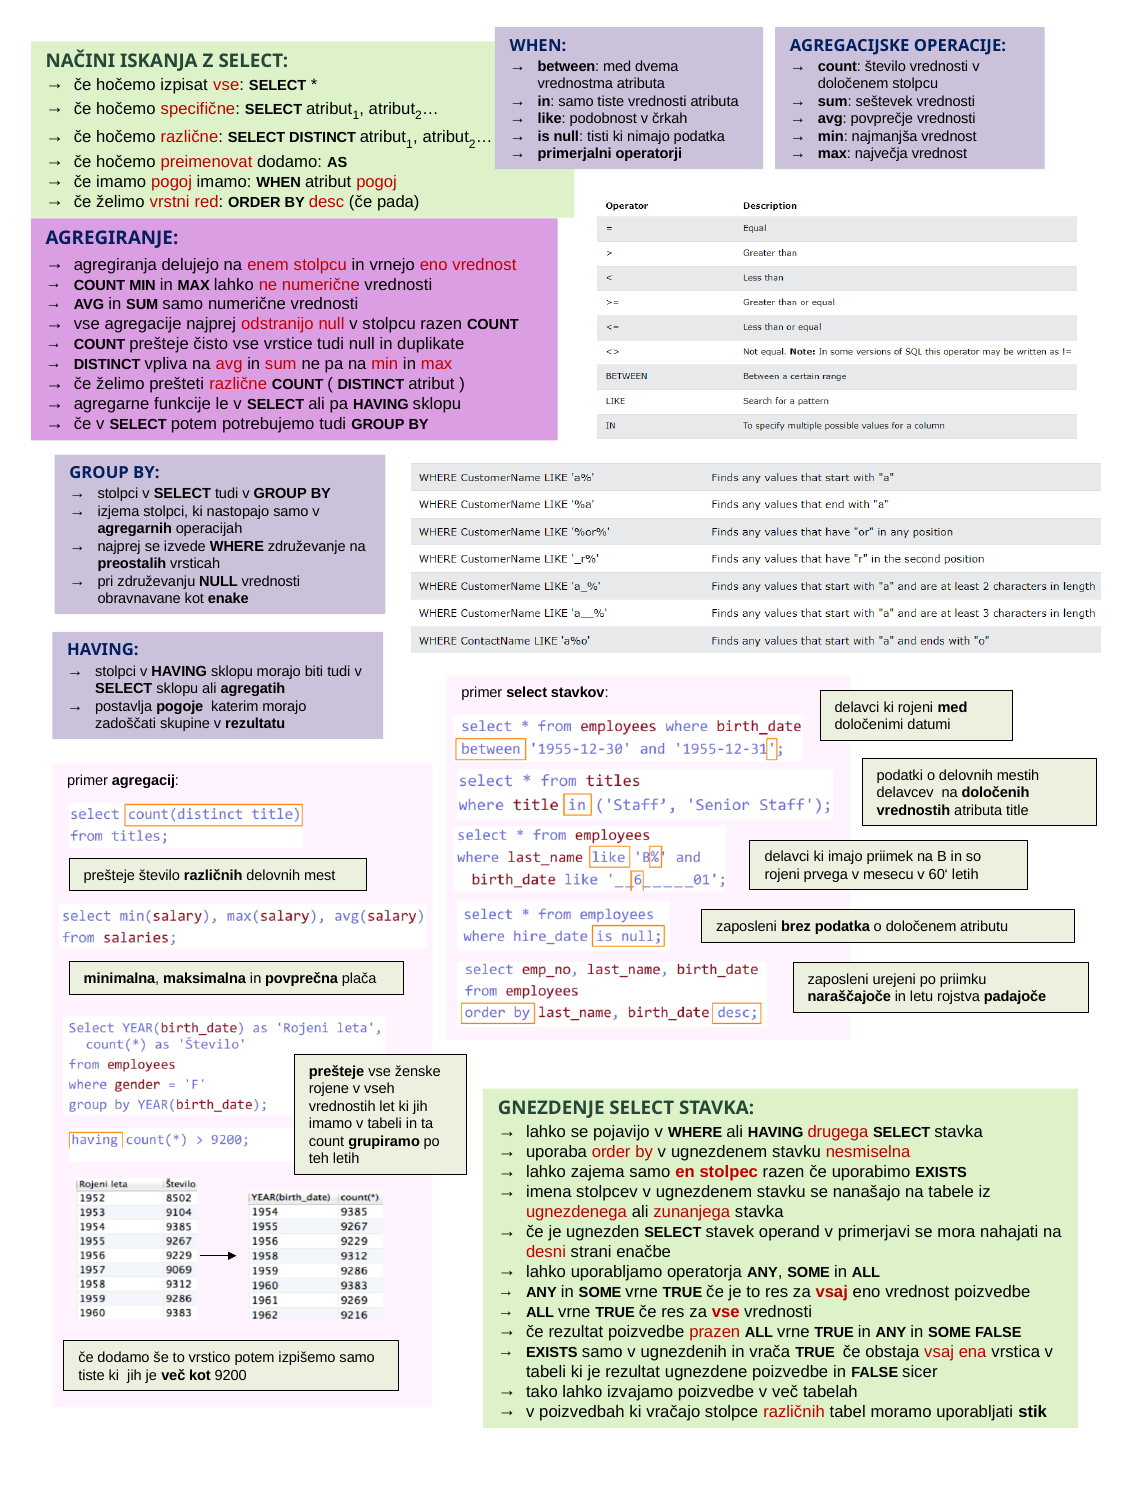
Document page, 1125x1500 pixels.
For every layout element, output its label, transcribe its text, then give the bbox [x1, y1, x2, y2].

text_box WHEN: between: med dvema vrednostma atributa in: samo tiste vrednosti atributa like: podobnost v črkah is null: tisti ki nimajo podatka primerjalni operatorji [494, 27, 764, 170]
text_box minimalna, maksimalna in povprečna plača [68, 961, 404, 994]
text_box HAVING: stolpci v HAVING sklopu morajo biti tudi v SELECT sklopu ali agregatih postavlja pogoje katerim morajo zadoščati skupine v rezultatu [52, 631, 384, 739]
text_box če dodamo še to vrstico potem izpišemo samo tiste ki jih je več kot 9200 [63, 1340, 399, 1391]
text_box prešteje vse ženske rojene v vseh vrednostih let ki jih imamo v tabeli in ta count grupiramo po teh letih [294, 1054, 466, 1175]
text_box zaposleni urejeni po priimku naraščajoče in letu rojstva padajoče [855, 962, 1089, 1013]
picture [68, 1127, 331, 1162]
text_box GNEZDENJE SELECT STAVKA: lahko se pojavijo v WHERE ali HAVING drugega SELECT stavka uporaba order by v ugnezdenem stavku nesmiselna lahko zajema samo en stolpec razen če uporabimo EXISTS imena stolpcev v ugnezdenem stavku se nanašajo na tabele iz ugnezdenega ali zunanjega stavka če je ugnezden SELECT stavek operand v primerjavi se mora nahajati na desni strani enačbe lahko uporabljamo operatorja ANY, SOME in ALL ANY in SOME vrne TRUE če je to res za vsaj eno vrednost poizvedbe ALL vrne TRUE če res za vse vrednosti če rezultat poizvedbe prazen ALL vrne TRUE in ANY in SOME FALSE EXISTS samo v ugnezdenih in vrača TRUE če obstaja vsaj ena vrstica v tabeli ki je rezultat ugnezdene poizvedbe in FALSE sicer tako lahko izvajamo poizvedbe v več tabelah v poizvedbah ki vračajo stolpce različnih tabel moramo uporabljati stik [483, 1088, 1078, 1428]
picture [410, 463, 1101, 653]
picture [59, 904, 426, 949]
picture [75, 1178, 197, 1320]
picture [597, 194, 1077, 439]
text_box zaposleni brez podatka o določenem atributu [855, 909, 1075, 942]
text_box podatki o delovnih mestih delavcev na določenih vrednostih atributa title [861, 758, 1097, 826]
text_box GROUP BY: stolpci v SELECT tudi v GROUP BY izjema stolpci, ki nastopajo samo v agregarnih operacijah najprej se izvede WHERE združevanje na preostalih vrsticah pri združevanju NULL vrednosti obravnavane kot enake [54, 454, 386, 615]
text_box delavci ki rojeni med določenimi datumi [855, 690, 1013, 741]
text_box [446, 675, 851, 1045]
text_box delavci ki imajo priimek na B in so rojeni prvega v mesecu v 60‘ letih [855, 839, 1028, 890]
text_box primer agregacij: [52, 762, 433, 1407]
picture [63, 1016, 387, 1116]
text_box AGREGIRANJE: agregiranja delujejo na enem stolpcu in vrnejo eno vrednost COUNT MIN in MAX lahko ne numerične vrednosti AVG in SUM samo numerične vrednosti vse agregacije najprej odstranijo null v stolpcu razen COUNT COUNT prešteje čisto vse vrstice tudi null in duplikate DISTINCT vpliva na avg in sum ne pa na min in max če želimo prešteti različne COUNT ( DISTINCT atribut ) agregarne funkcije le v SELECT ali pa HAVING sklopu če v SELECT potem potrebujemo tudi GROUP BY [30, 218, 558, 441]
picture [69, 802, 303, 848]
picture [248, 1191, 383, 1320]
text_box AGREGACIJSKE OPERACIJE: count: število vrednosti v določenem stolpcu sum: seštevek vrednosti avg: povprečje vrednosti min: najmanjša vrednost max: največja vrednost [775, 27, 1045, 170]
text_box NAČINI ISKANJA Z SELECT: če hočemo izpisat vse: SELECT * če hočemo specifične: SELECT atribut1, atribut2… če hočemo različne: SELECT DISTINCT atribut1, atribut2… če hočemo preimenovat dodamo: AS če imamo pogoj imamo: WHEN atribut pogoj če želimo vrstni red: ORDER BY desc (če pada) [30, 41, 575, 218]
text_box prešteje število različnih delovnih mest [68, 858, 367, 891]
